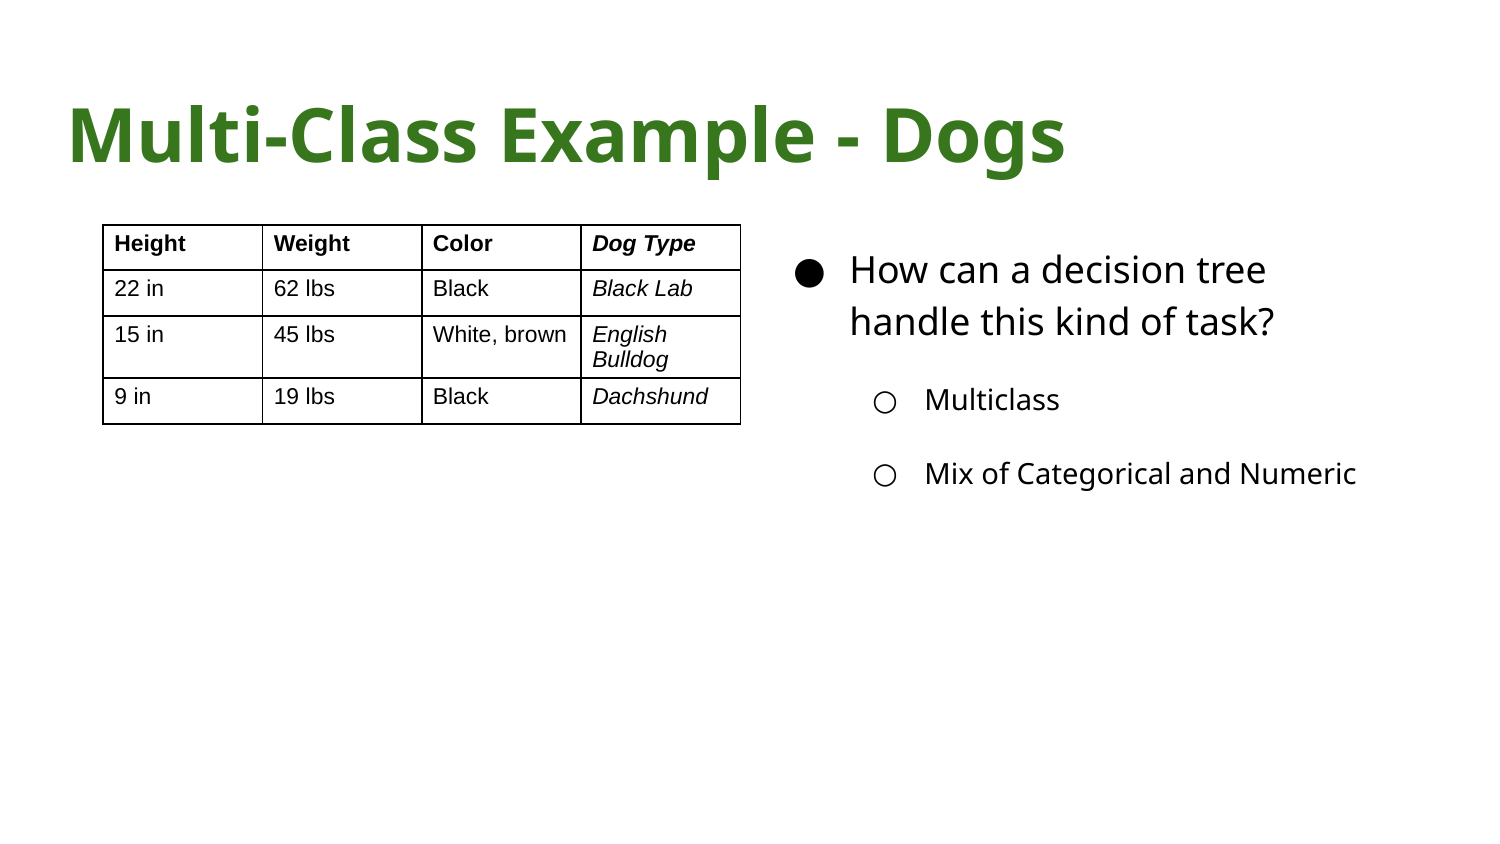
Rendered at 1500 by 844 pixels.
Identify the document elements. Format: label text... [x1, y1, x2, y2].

table_cell Dachshund [582, 379, 740, 423]
table_cell White, brown [423, 317, 580, 377]
list How can a decision tree handle this kind of task? Multiclass Mix of Categorical and Numeric [759, 224, 1397, 760]
table_cell Black Lab [582, 271, 740, 315]
table_cell 22 in [104, 271, 262, 315]
table_cell 15 in [104, 317, 262, 377]
table_cell English Bulldog [582, 317, 740, 377]
table_cell 9 in [104, 379, 262, 423]
table_cell 45 lbs [263, 317, 421, 377]
table_header Height [104, 226, 262, 269]
table_header Dog Type [582, 226, 740, 269]
table_cell 62 lbs [263, 271, 421, 315]
table_cell 19 lbs [263, 379, 421, 423]
table_cell Black [423, 271, 580, 315]
title Multi-Class Example - Dogs [51, 72, 1449, 167]
table_header Weight [263, 226, 421, 269]
table_cell Black [423, 379, 580, 423]
table_header Color [423, 226, 580, 269]
